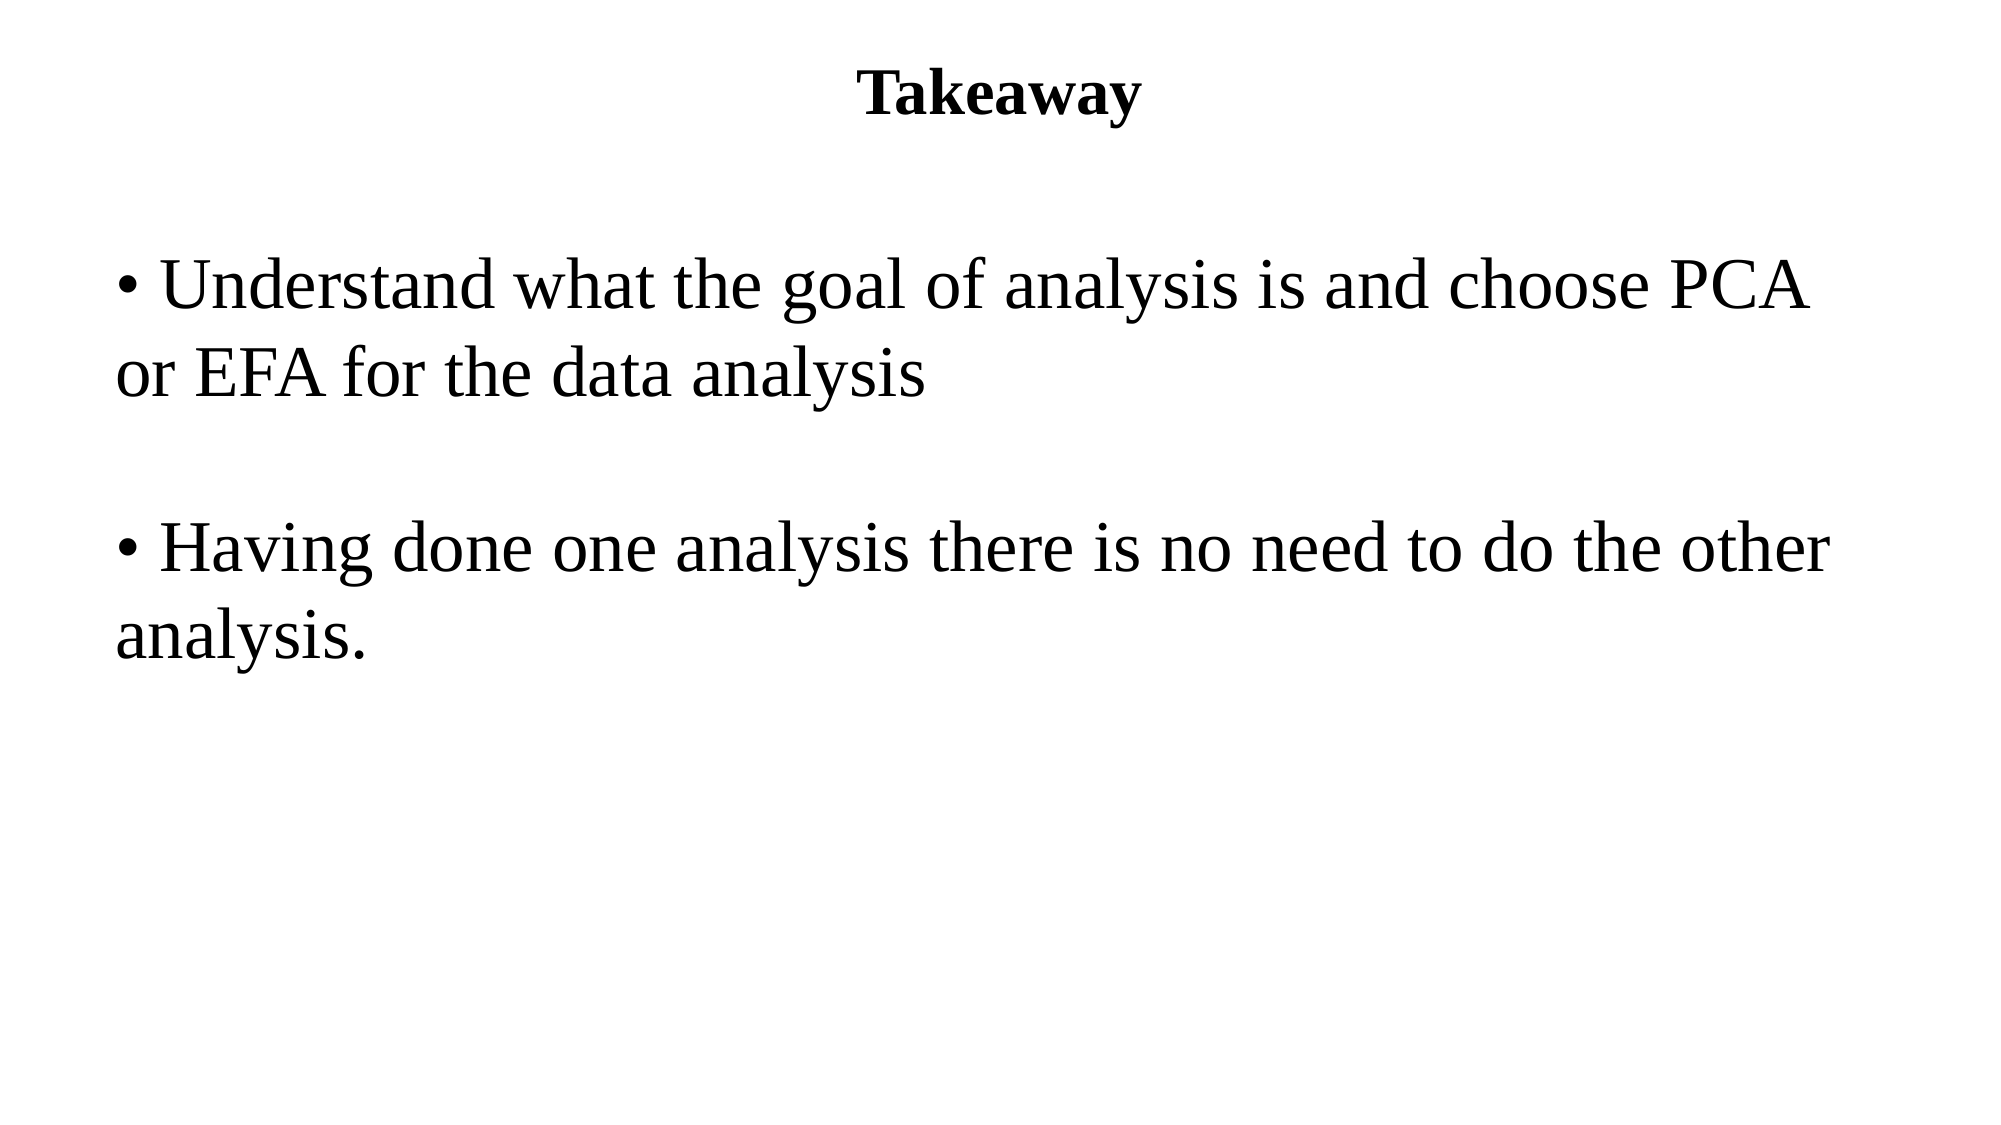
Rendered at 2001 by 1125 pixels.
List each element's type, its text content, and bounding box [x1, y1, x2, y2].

text_box • Understand what the goal of analysis is and choose PCA or EFA for the data analysis • Having done one analysis there is no need to do the other analysis. [100, 140, 1900, 833]
title Takeaway [561, 47, 1439, 140]
